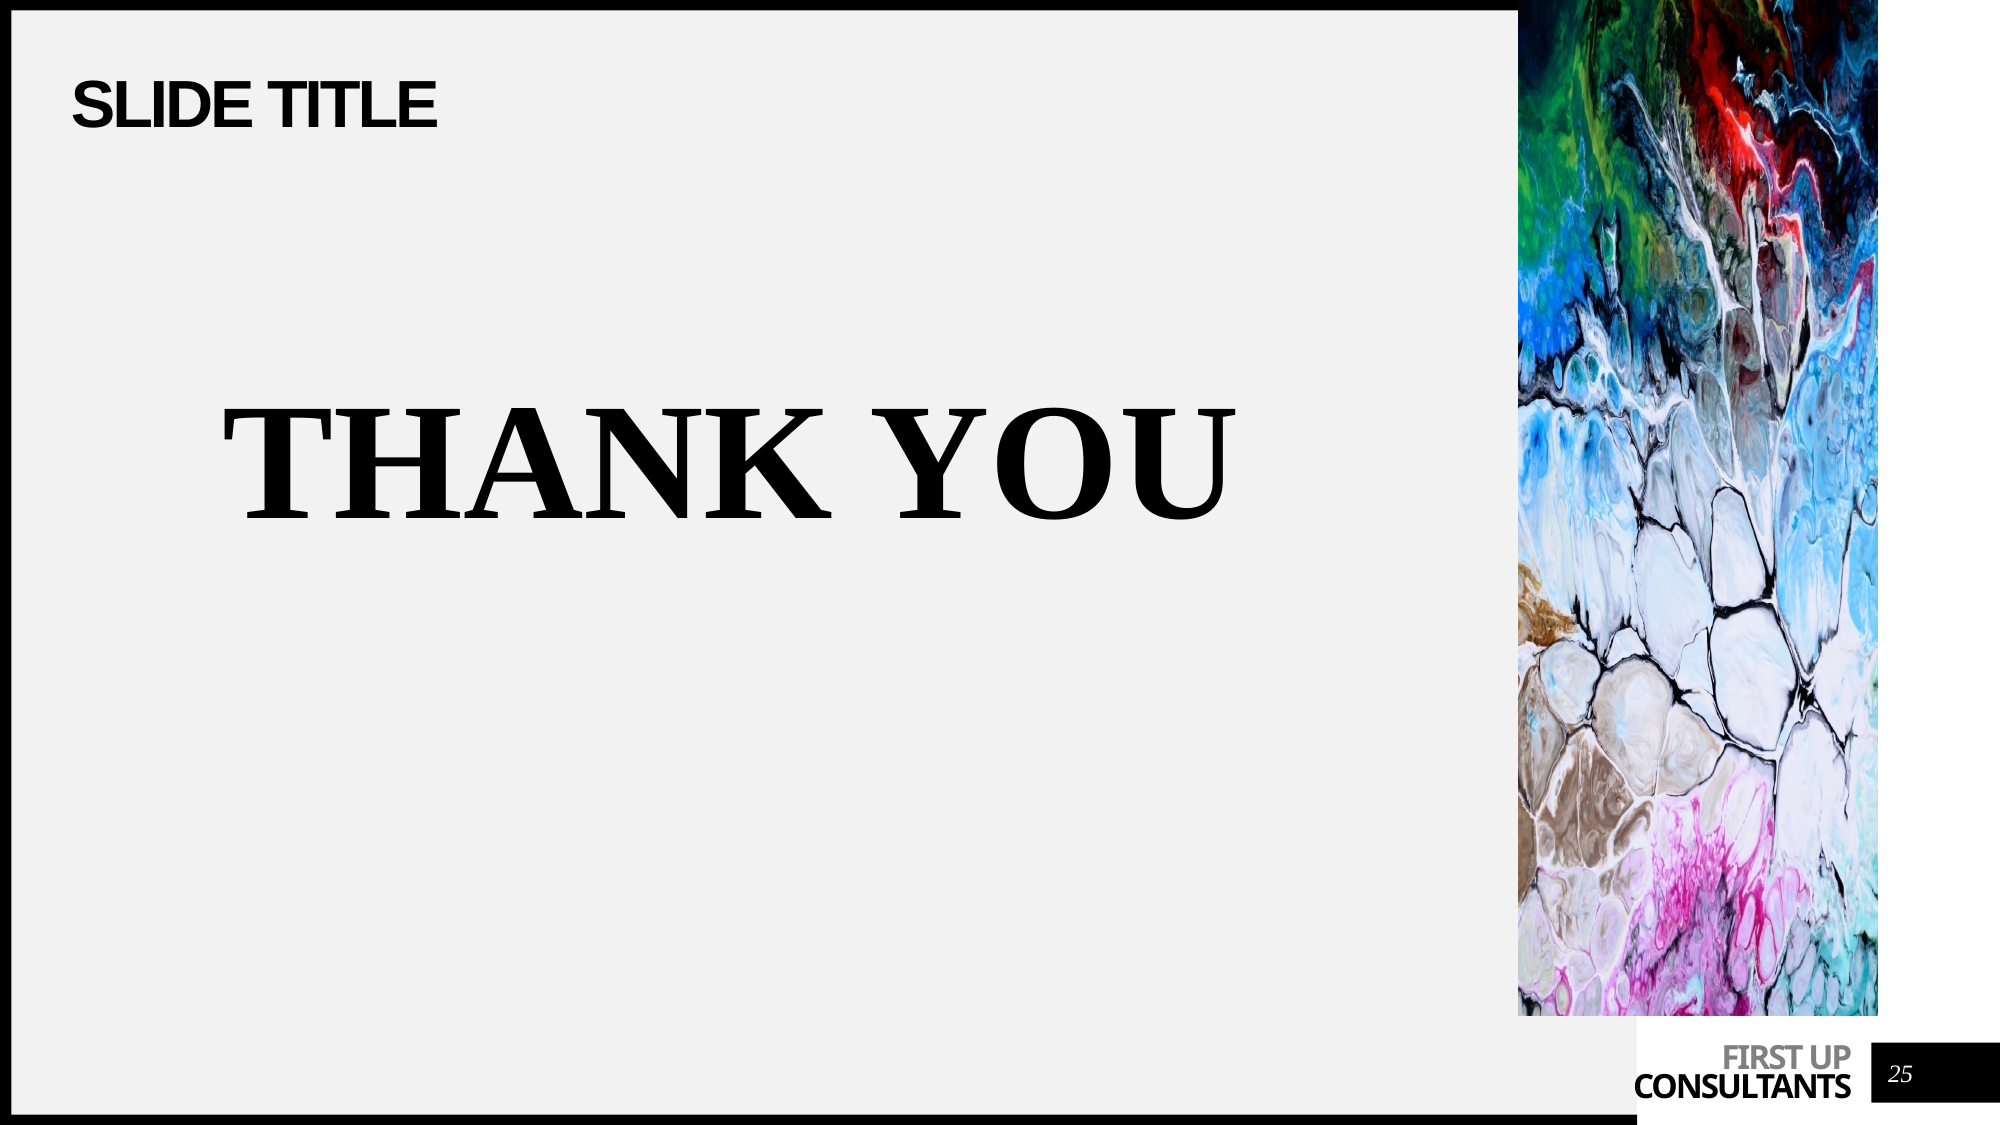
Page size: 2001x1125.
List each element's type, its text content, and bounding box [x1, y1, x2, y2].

slide_number 25 [1877, 1050, 1924, 1096]
list THANK YOU [202, 142, 1303, 555]
picture [1518, 0, 1878, 1016]
title Slide Title [70, 70, 1518, 142]
